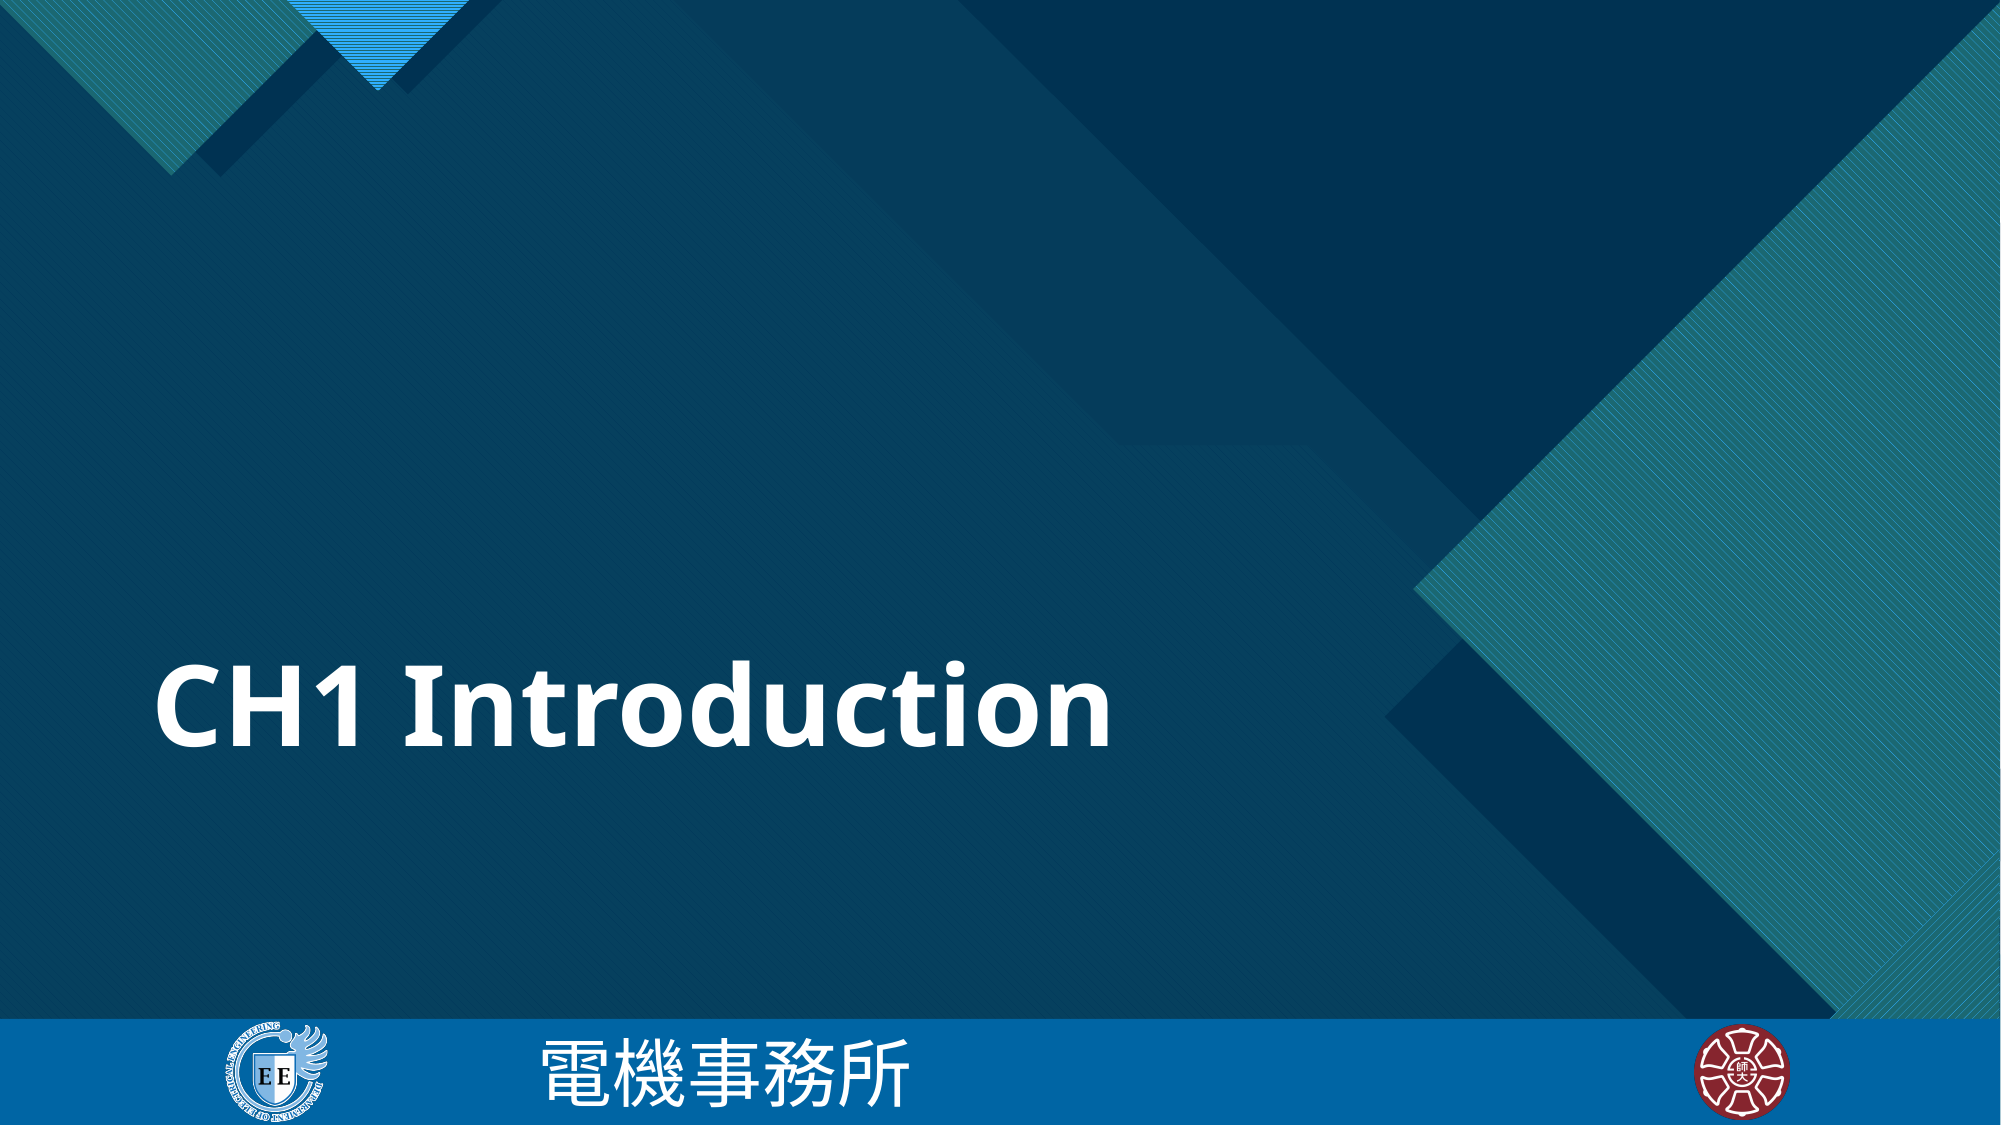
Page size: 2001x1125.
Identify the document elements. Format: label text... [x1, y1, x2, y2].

title Software Download [1415, 427, 2001, 1015]
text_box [0, 1015, 2000, 1125]
title CH1 Introduction [136, 637, 1413, 779]
